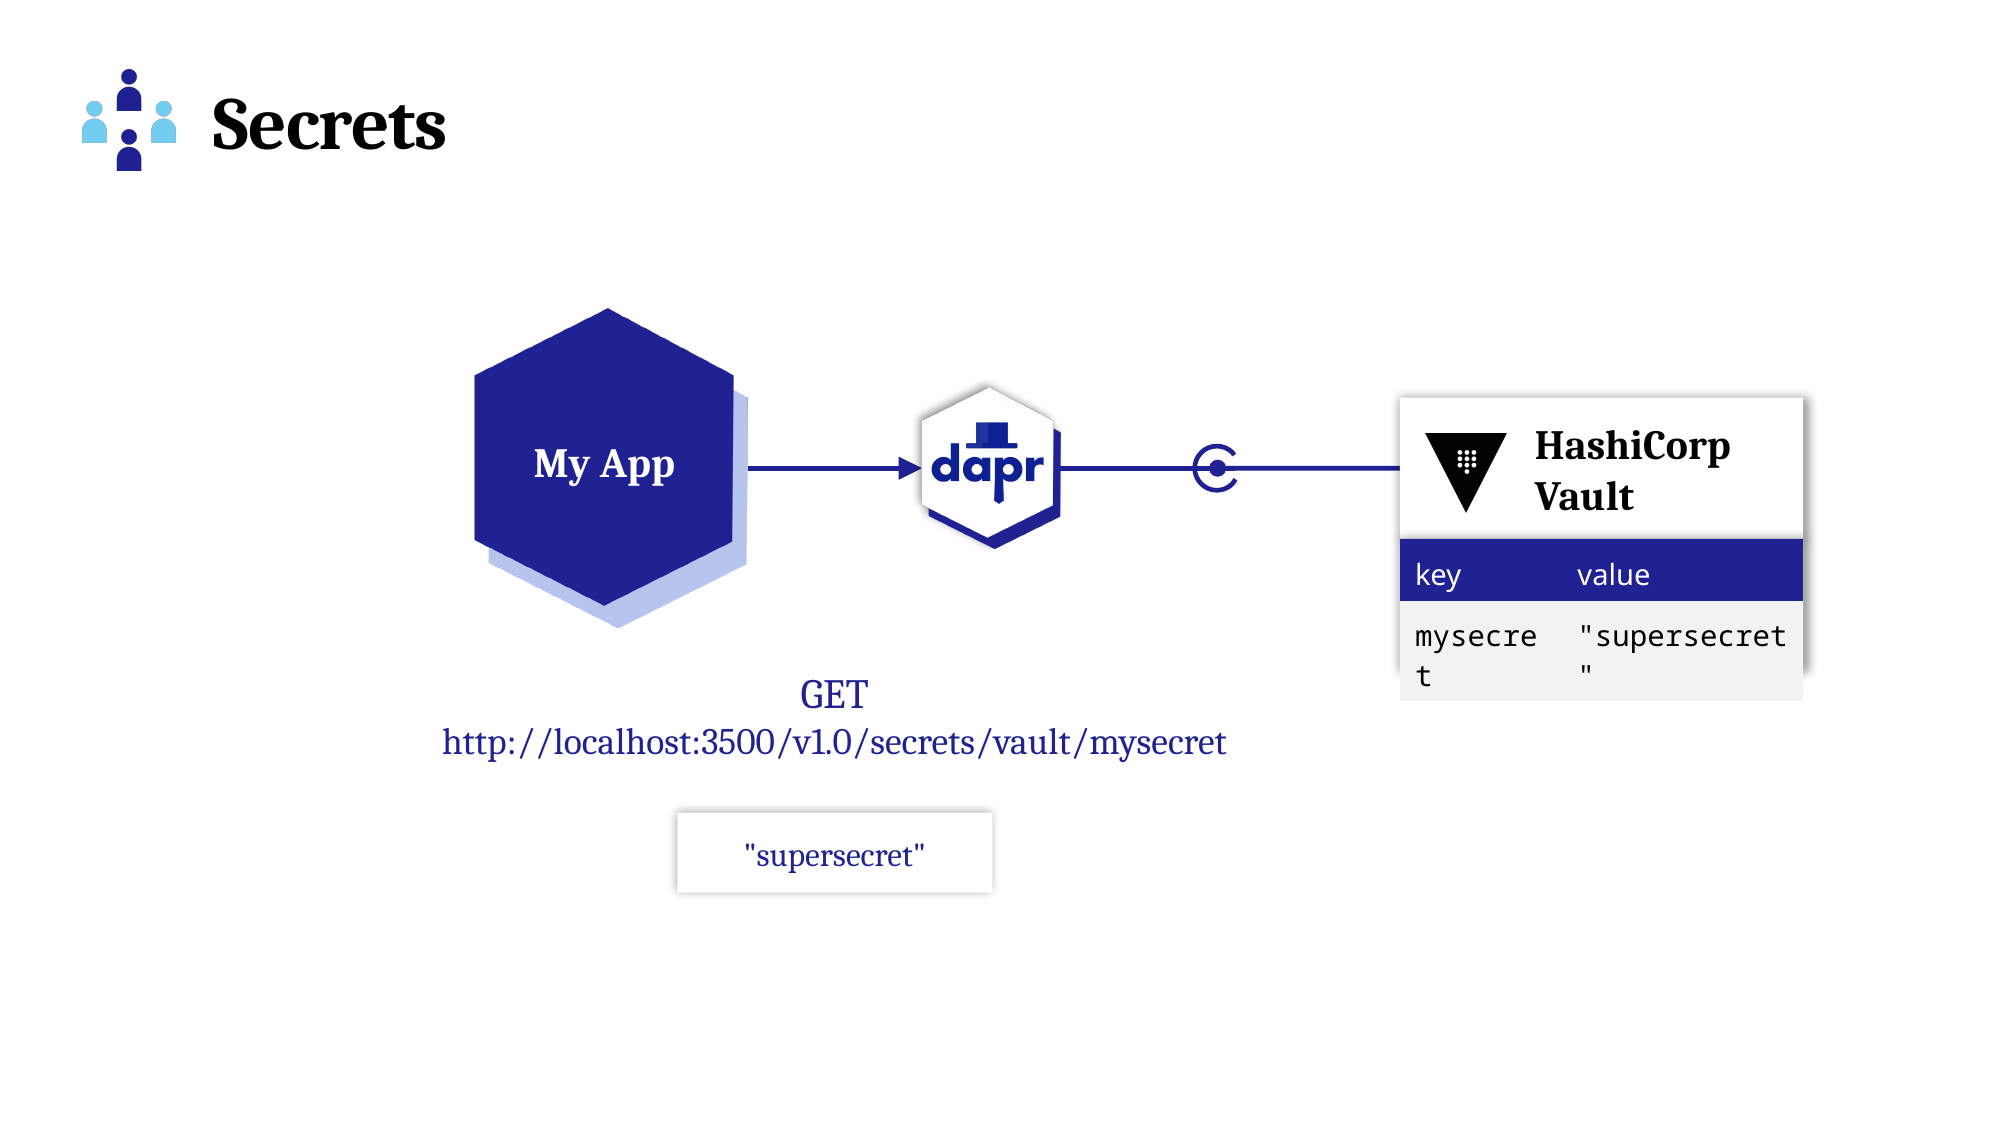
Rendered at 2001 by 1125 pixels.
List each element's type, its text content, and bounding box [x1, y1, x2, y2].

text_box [474, 308, 749, 628]
table_cell "supersecret" [1562, 601, 1803, 701]
picture [82, 68, 176, 172]
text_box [1208, 459, 1399, 477]
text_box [1060, 445, 1236, 491]
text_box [1399, 397, 1804, 539]
table_header key [1400, 539, 1562, 601]
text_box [269, 666, 1401, 904]
title Secrets [213, 75, 1904, 166]
picture [921, 387, 1061, 550]
table_header value [1562, 539, 1803, 601]
table_cell mysecret [1400, 601, 1562, 701]
